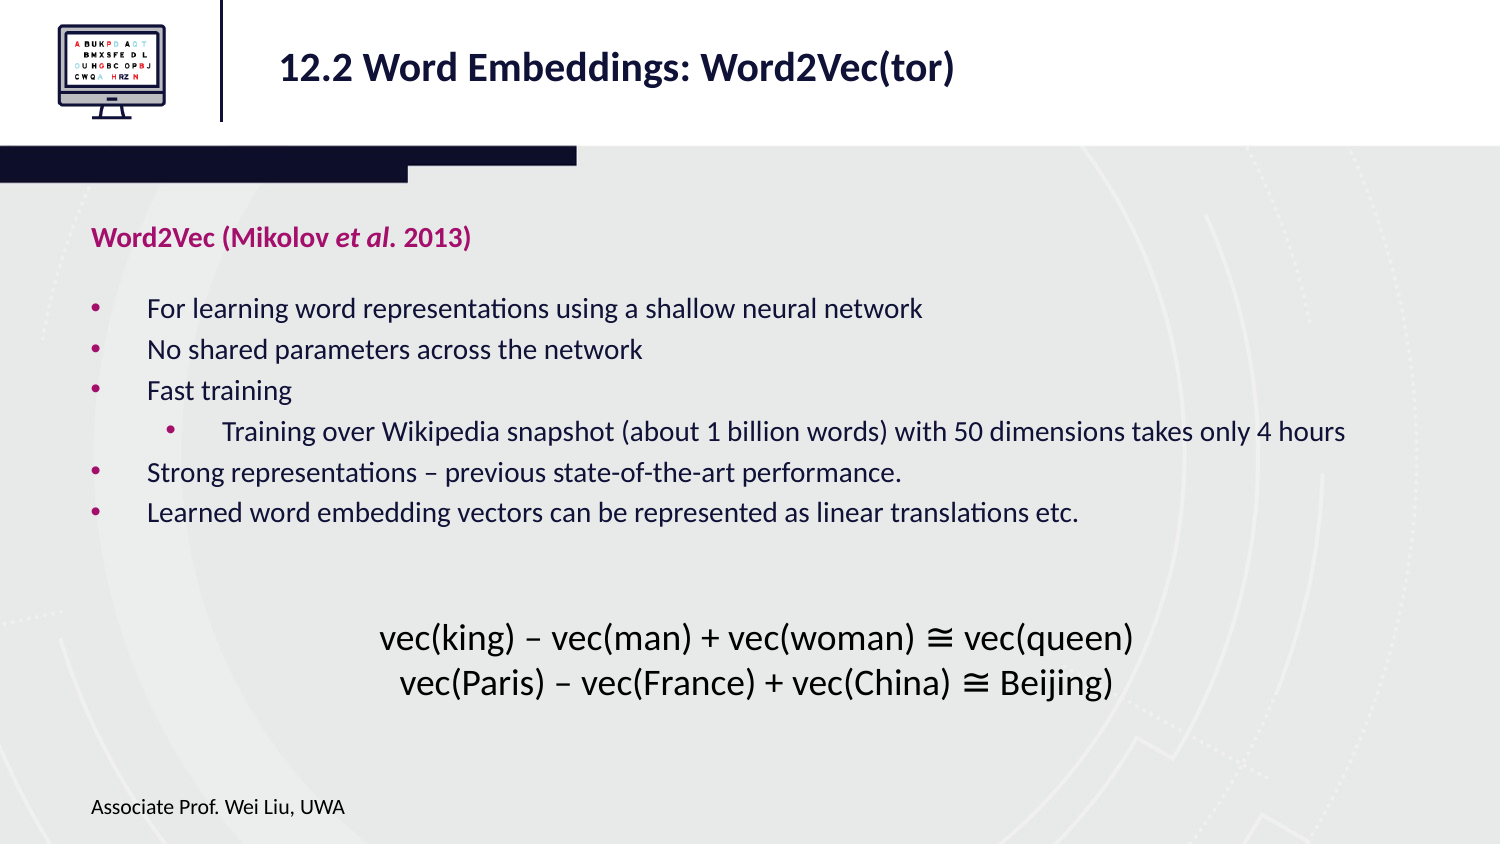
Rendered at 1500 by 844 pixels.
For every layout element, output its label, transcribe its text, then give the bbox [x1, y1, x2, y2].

picture [0, 0, 1500, 844]
list 12.2 Word Embeddings: Word2Vec(tor) [263, 32, 1404, 106]
list Word2Vec (Mikolov et al. 2013) [76, 537, 1217, 665]
text_box vec(king) – vec(man) + vec(woman) ≅ vec(queen) vec(Paris) – vec(France) + vec(China) ≅ Beijing) [364, 605, 1150, 711]
text_box For learning word representations using a shallow neural network No shared parameters across the network Fast training Training over Wikipedia snapshot (about 1 billion words) with 50 dimensions takes only 4 hours Strong representations – previous state-of-the-art performance. Learned word embedding vectors can be represented as linear translations etc. [75, 282, 1439, 537]
list Associate Prof. Wei Liu, UWA [76, 784, 1217, 821]
list Word2Vec (Mikolov et al. 2013) [76, 211, 1217, 282]
